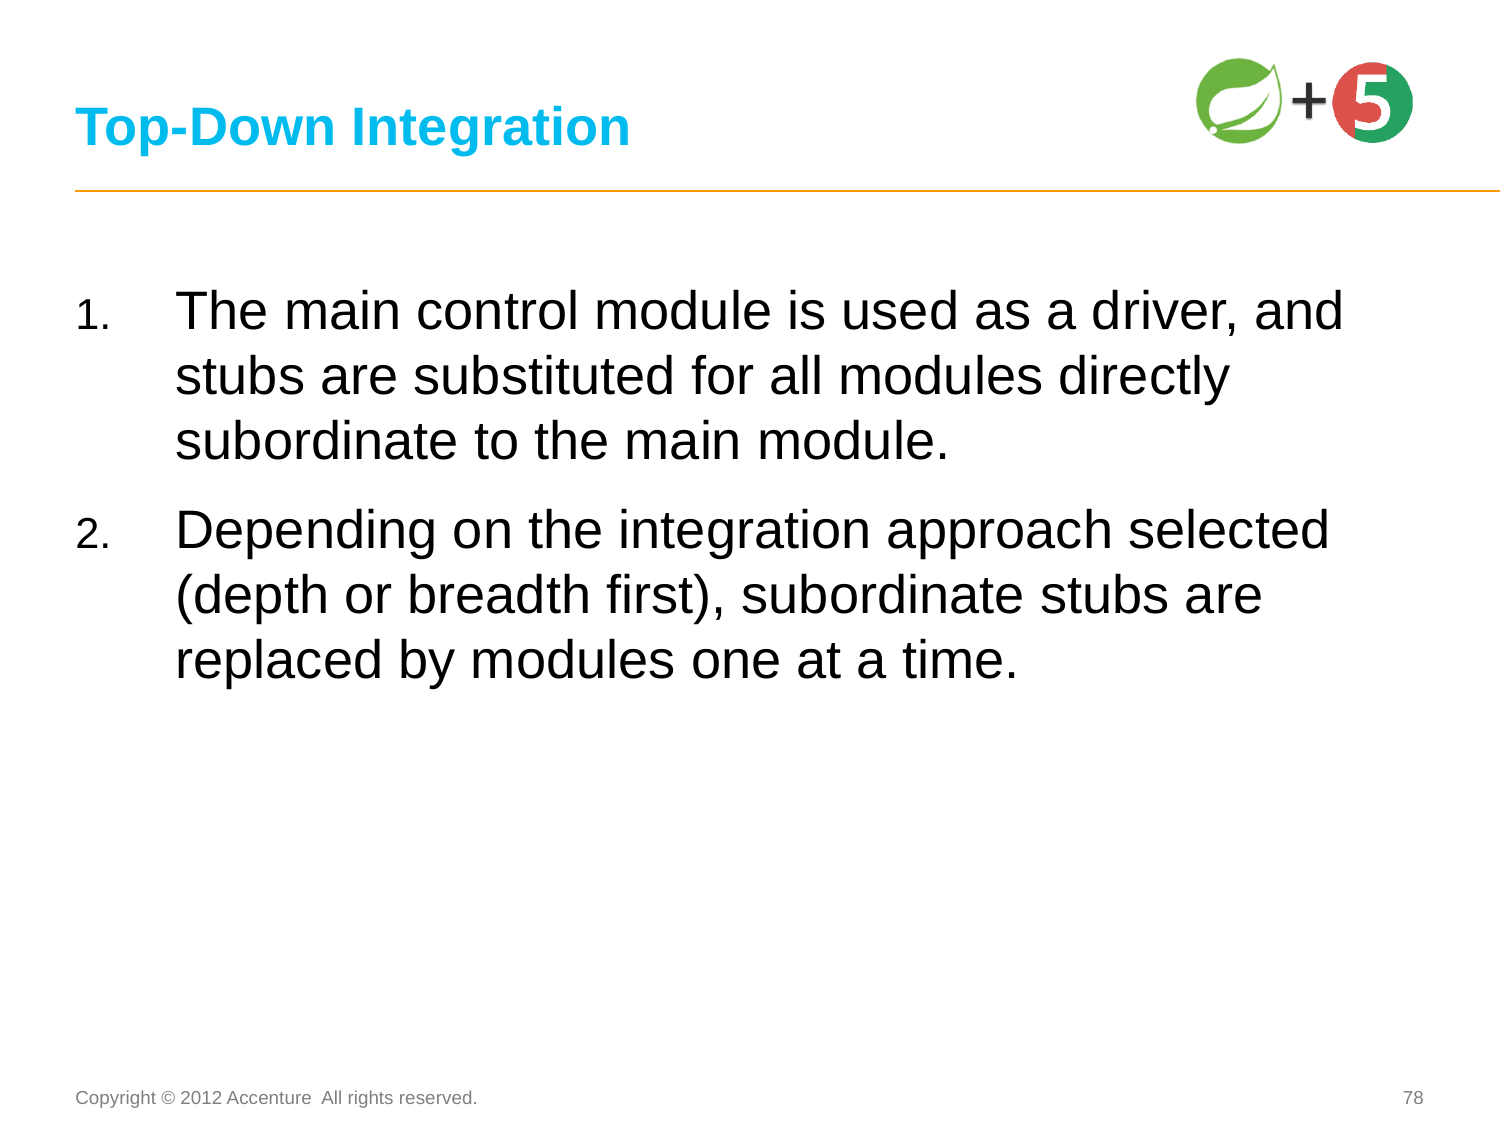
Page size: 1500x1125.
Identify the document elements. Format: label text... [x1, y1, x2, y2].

list The main control module is used as a driver, and stubs are substituted for all modules directly subordinate to the main module. Depending on the integration approach selected (depth or breadth first), subordinate stubs are replaced by modules one at a time. [75, 275, 1450, 950]
title Top-Down Integration [75, 27, 1422, 157]
